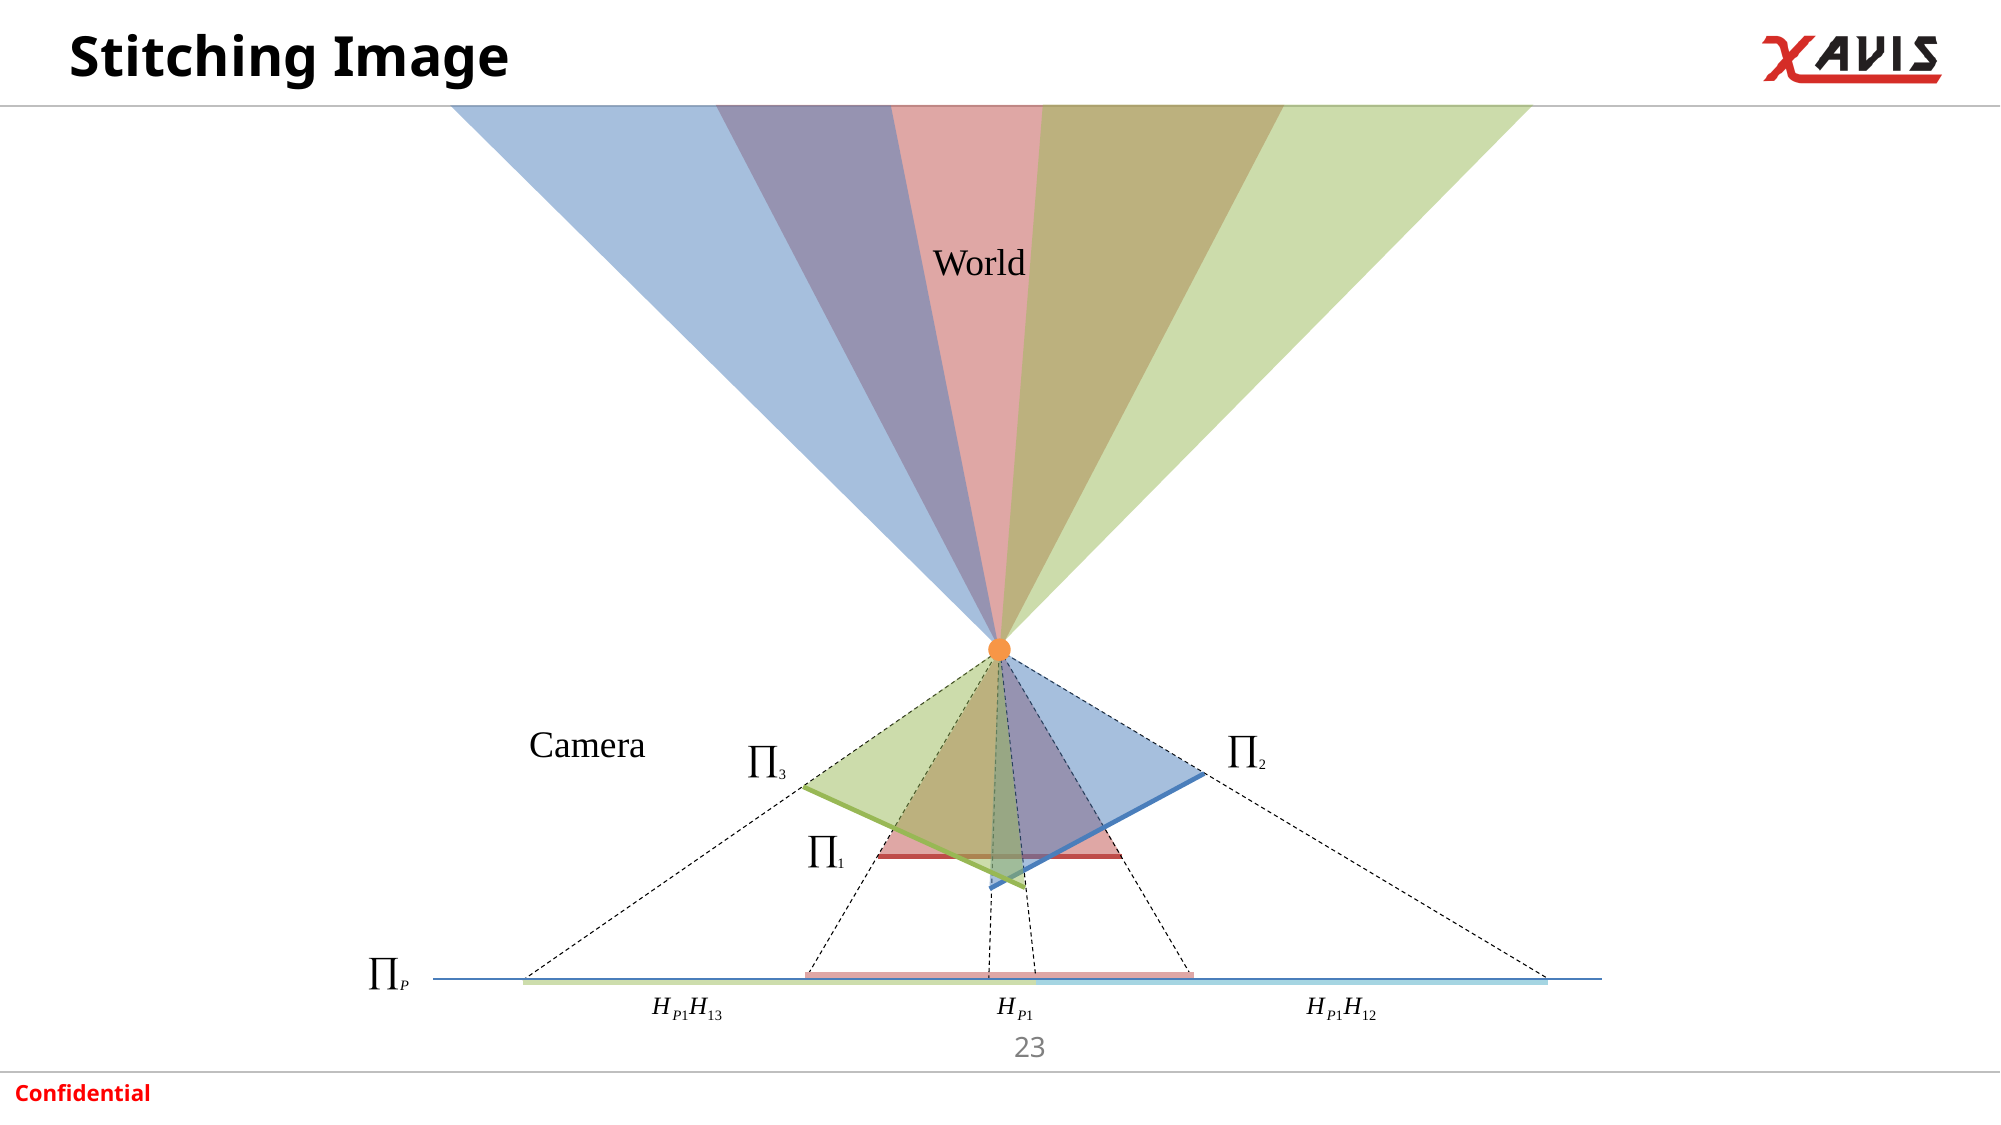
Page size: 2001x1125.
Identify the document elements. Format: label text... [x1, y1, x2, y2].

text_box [449, 105, 800, 890]
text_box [647, 989, 727, 1028]
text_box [1038, 650, 1549, 977]
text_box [544, 897, 1034, 977]
title Stitching Image [55, 23, 1270, 85]
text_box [363, 952, 429, 998]
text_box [802, 104, 1534, 888]
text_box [992, 989, 1037, 1028]
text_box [1301, 989, 1382, 1028]
picture [1756, 26, 1946, 89]
